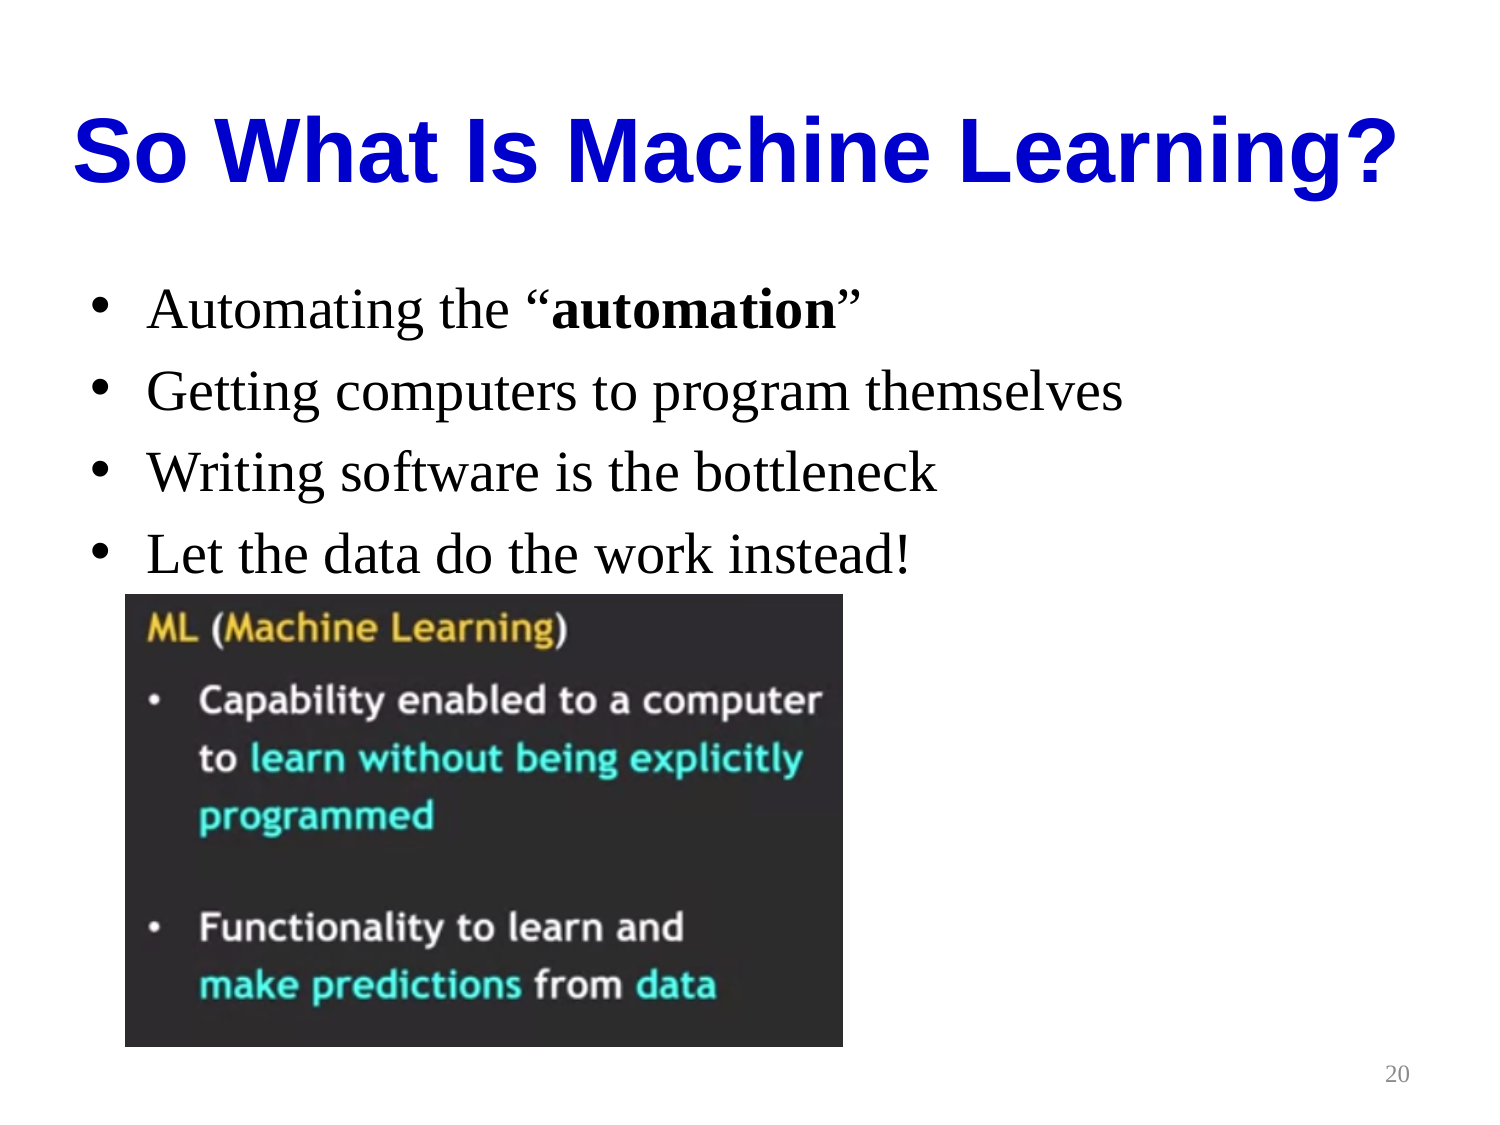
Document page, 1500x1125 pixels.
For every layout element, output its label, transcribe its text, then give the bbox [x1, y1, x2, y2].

list Automating the “automation” Getting computers to program themselves Writing software is the bottleneck Let the data do the work instead! [75, 262, 1425, 1005]
title So What Is Machine Learning? [50, 50, 1425, 243]
slide_number 20 [1074, 1042, 1425, 1103]
picture [124, 594, 843, 1047]
